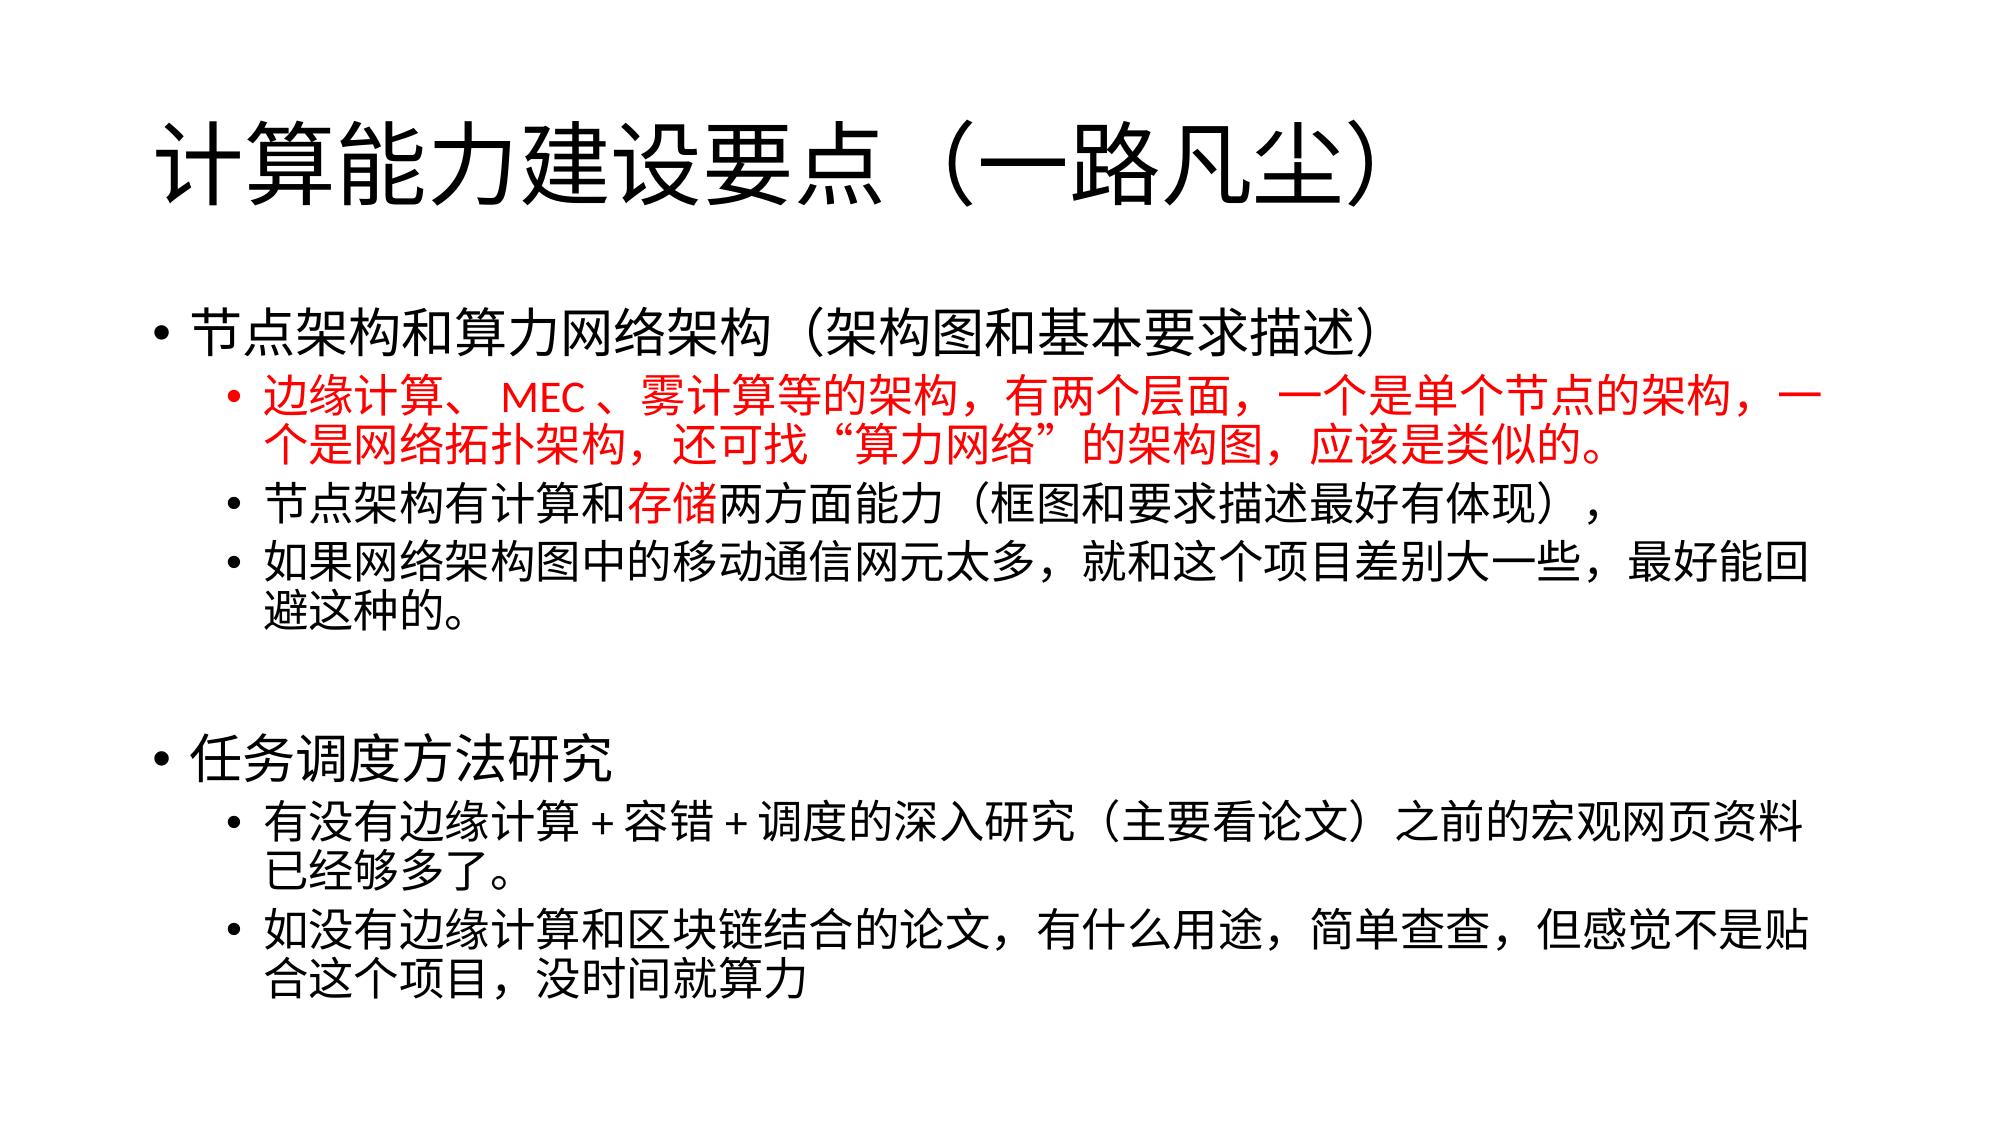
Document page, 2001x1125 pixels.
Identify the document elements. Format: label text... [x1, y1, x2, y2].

title 计算能力建设要点（一路凡尘） [137, 59, 1863, 278]
list 节点架构和算力网络架构（架构图和基本要求描述） 边缘计算、MEC、雾计算等的架构，有两个层面，一个是单个节点的架构，一个是网络拓扑架构，还可找“算力网络”的架构图，应该是类似的。 节点架构有计算和存储两方面能力（框图和要求描述最好有体现）， 如果网络架构图中的移动通信网元太多，就和这个项目差别大一些，最好能回避这种的。 任务调度方法研究 有没有边缘计算+容错+调度的深入研究（主要看论文）之前的宏观网页资料已经够多了。 如没有边缘计算和区块链结合的论文，有什么用途，简单查查，但感觉不是贴合这个项目，没时间就算力 [137, 299, 1863, 1014]
